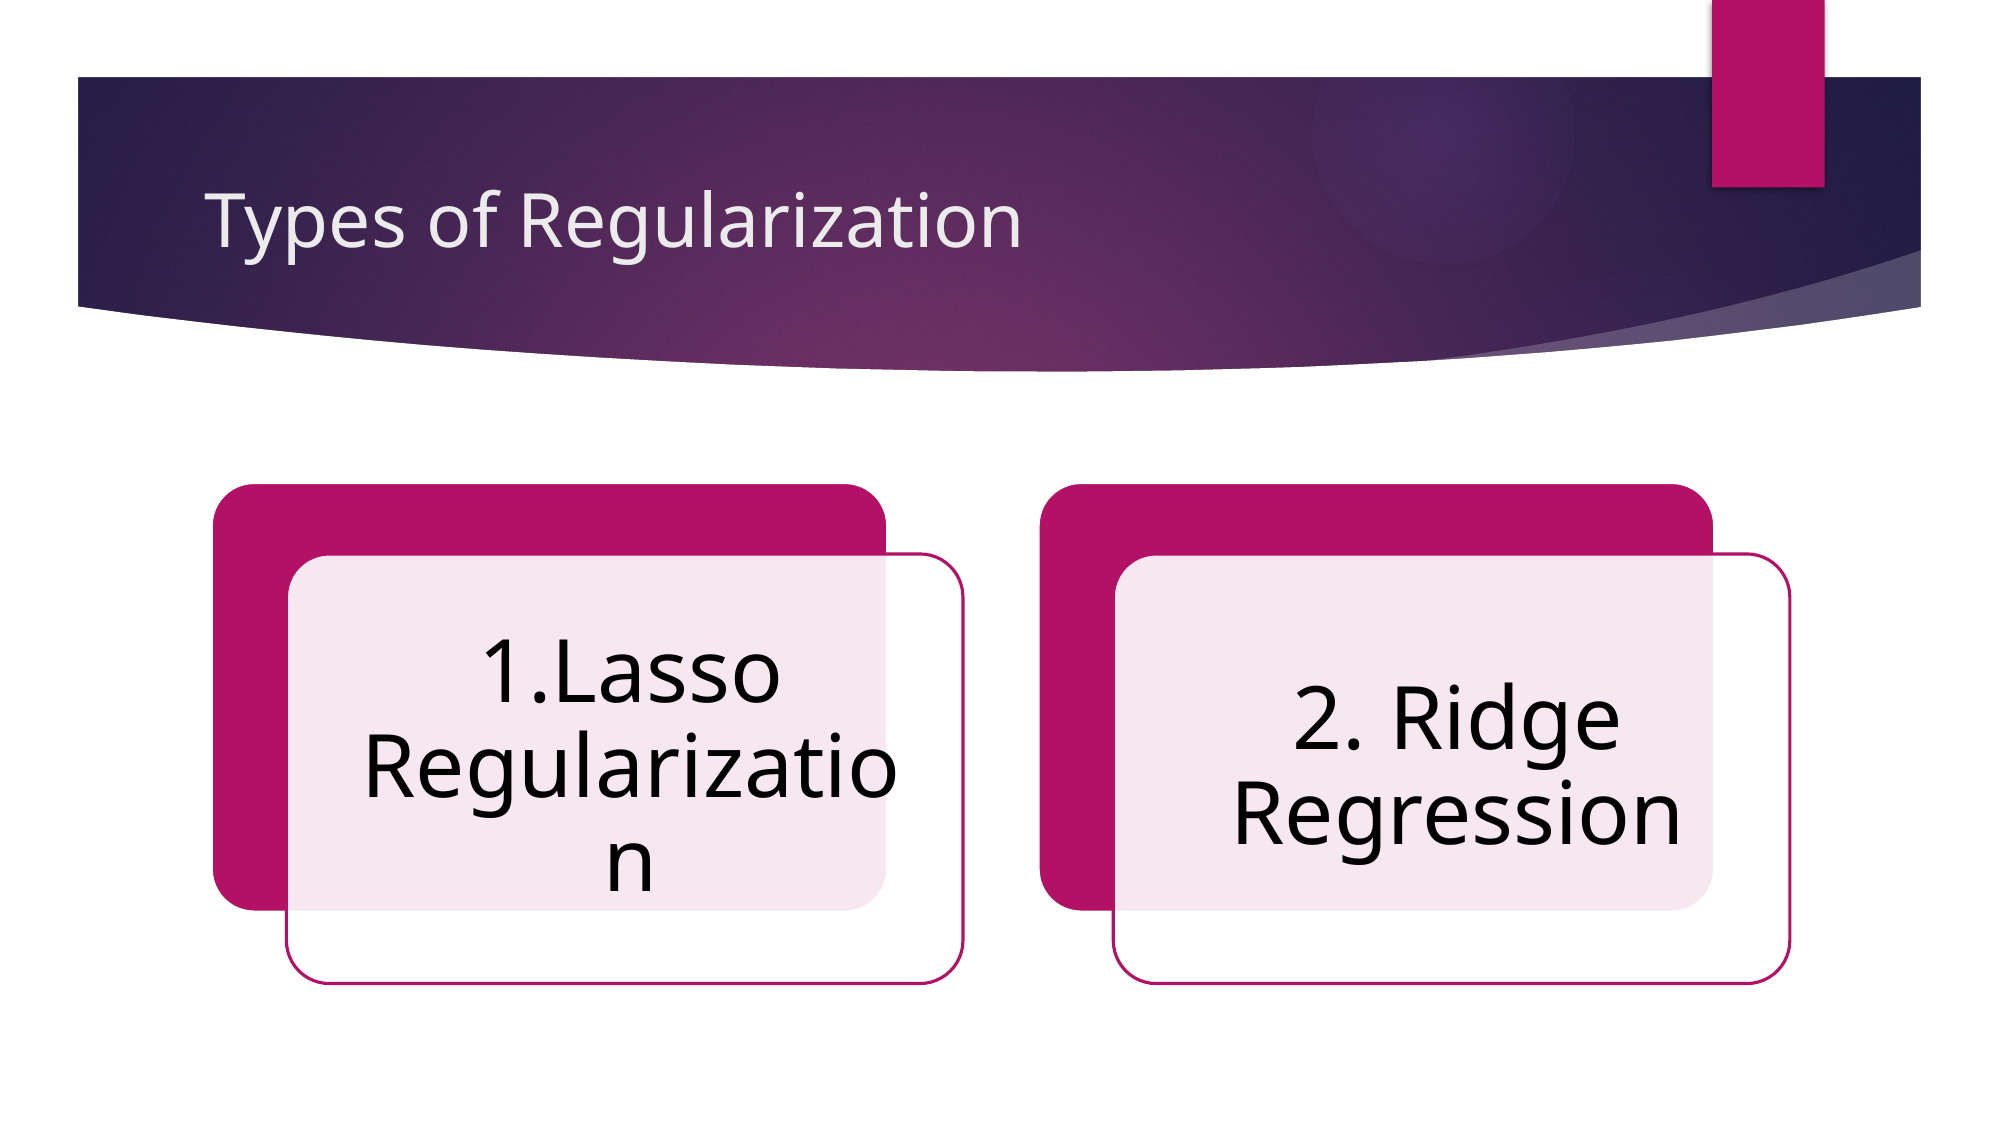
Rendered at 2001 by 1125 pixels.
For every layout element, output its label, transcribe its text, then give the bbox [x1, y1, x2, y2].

title Types of Regularization [189, 159, 1627, 276]
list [210, 479, 1791, 987]
